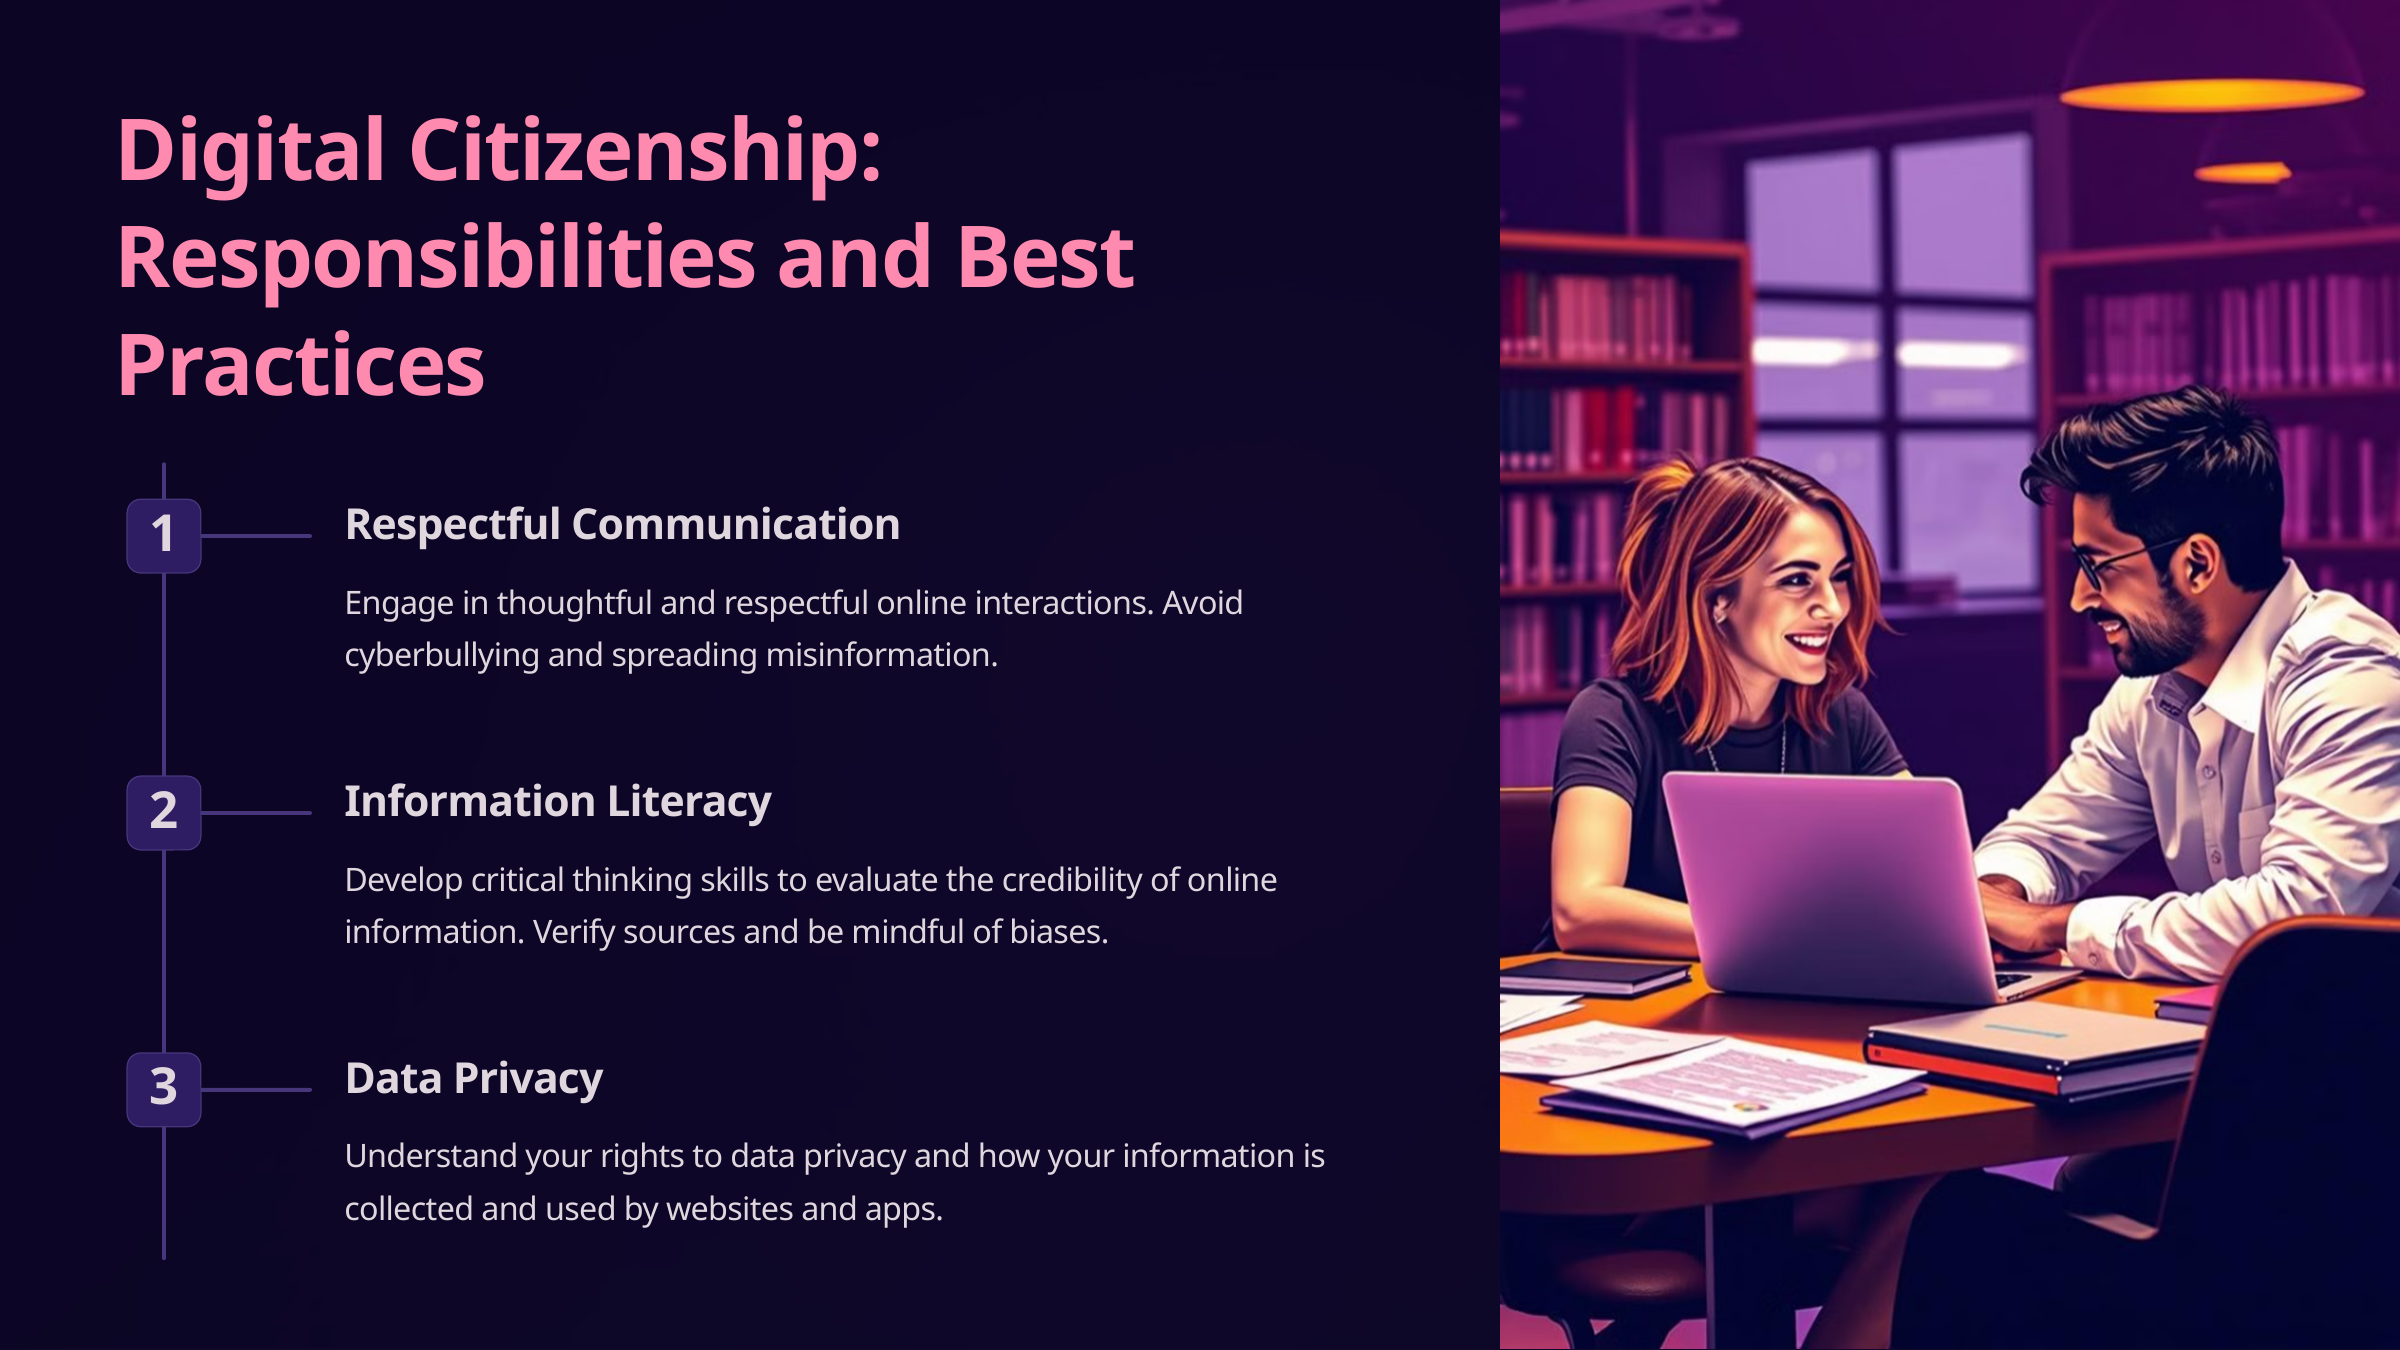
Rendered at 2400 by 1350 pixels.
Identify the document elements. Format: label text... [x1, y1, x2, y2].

text_box [201, 811, 312, 815]
text_box 1 [153, 510, 175, 562]
text_box [162, 850, 166, 1052]
text_box Develop critical thinking skills to evaluate the credibility of online information. Verify sources and be mindful of biases. [344, 845, 1386, 951]
text_box Digital Citizenship: Responsibilities and Best Practices [114, 90, 1386, 414]
text_box [162, 462, 166, 499]
text_box [127, 1052, 201, 1127]
text_box 3 [149, 1064, 179, 1116]
text_box Data Privacy [344, 1048, 775, 1103]
text_box [127, 499, 201, 574]
text_box Information Literacy [344, 772, 775, 826]
text_box [162, 1127, 166, 1261]
picture [1499, 0, 2400, 1349]
text_box [201, 1087, 312, 1092]
text_box 2 [149, 787, 179, 839]
text_box Respectful Communication [344, 495, 865, 549]
text_box [127, 776, 201, 850]
text_box Understand your rights to data privacy and how your information is collected and used by websites and apps. [344, 1122, 1386, 1228]
text_box [162, 573, 166, 776]
text_box Engage in thoughtful and respectful online interactions. Avoid cyberbullying and spreading misinformation. [344, 568, 1386, 674]
text_box [201, 534, 312, 538]
